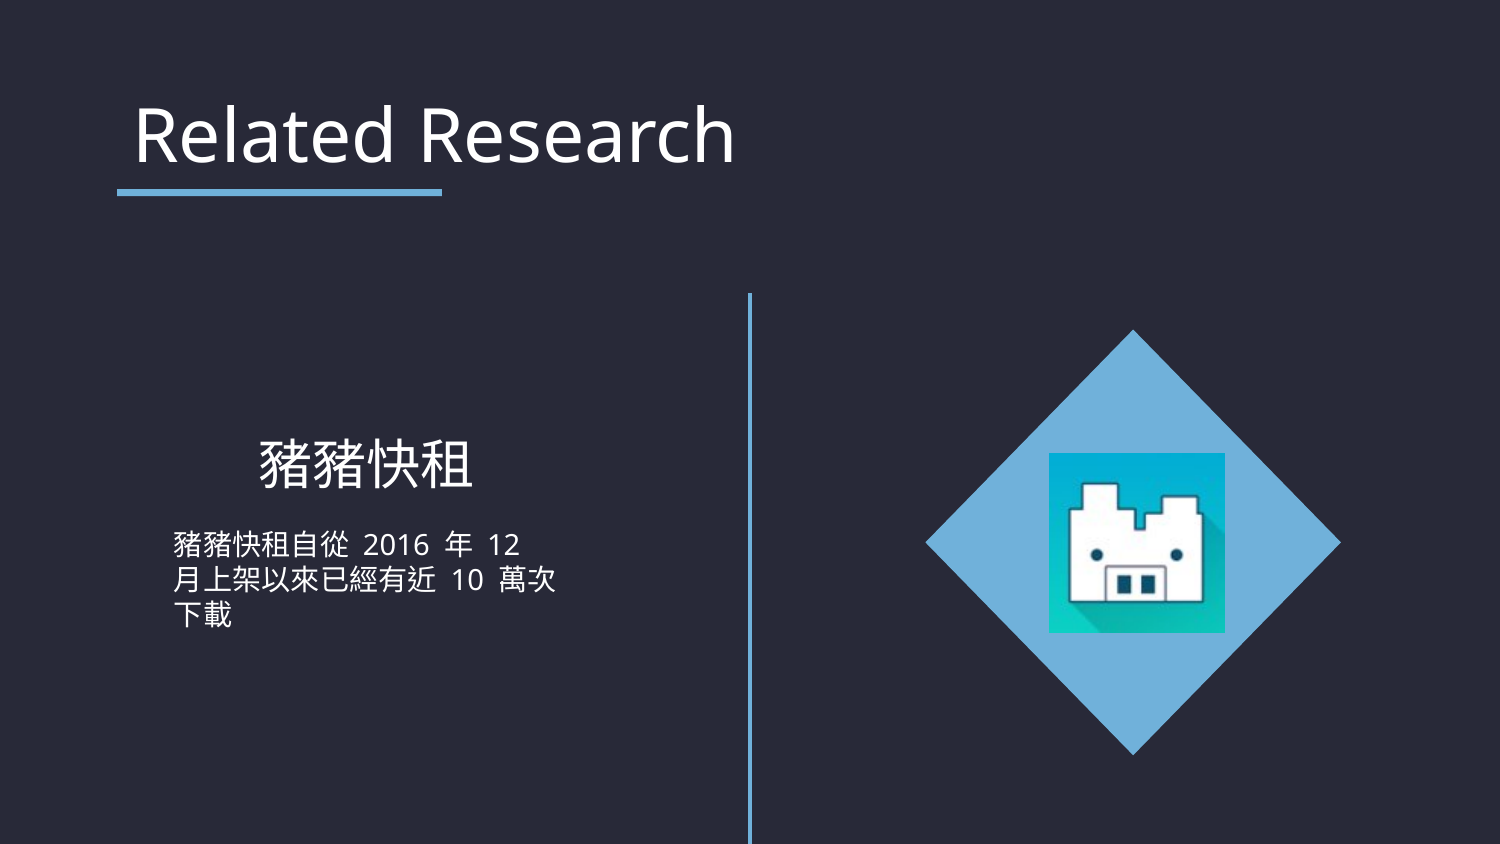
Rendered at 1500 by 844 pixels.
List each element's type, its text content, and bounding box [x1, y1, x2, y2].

picture [1049, 453, 1225, 634]
title Related Research [116, 88, 1383, 177]
text_box [925, 329, 1341, 756]
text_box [158, 421, 575, 654]
